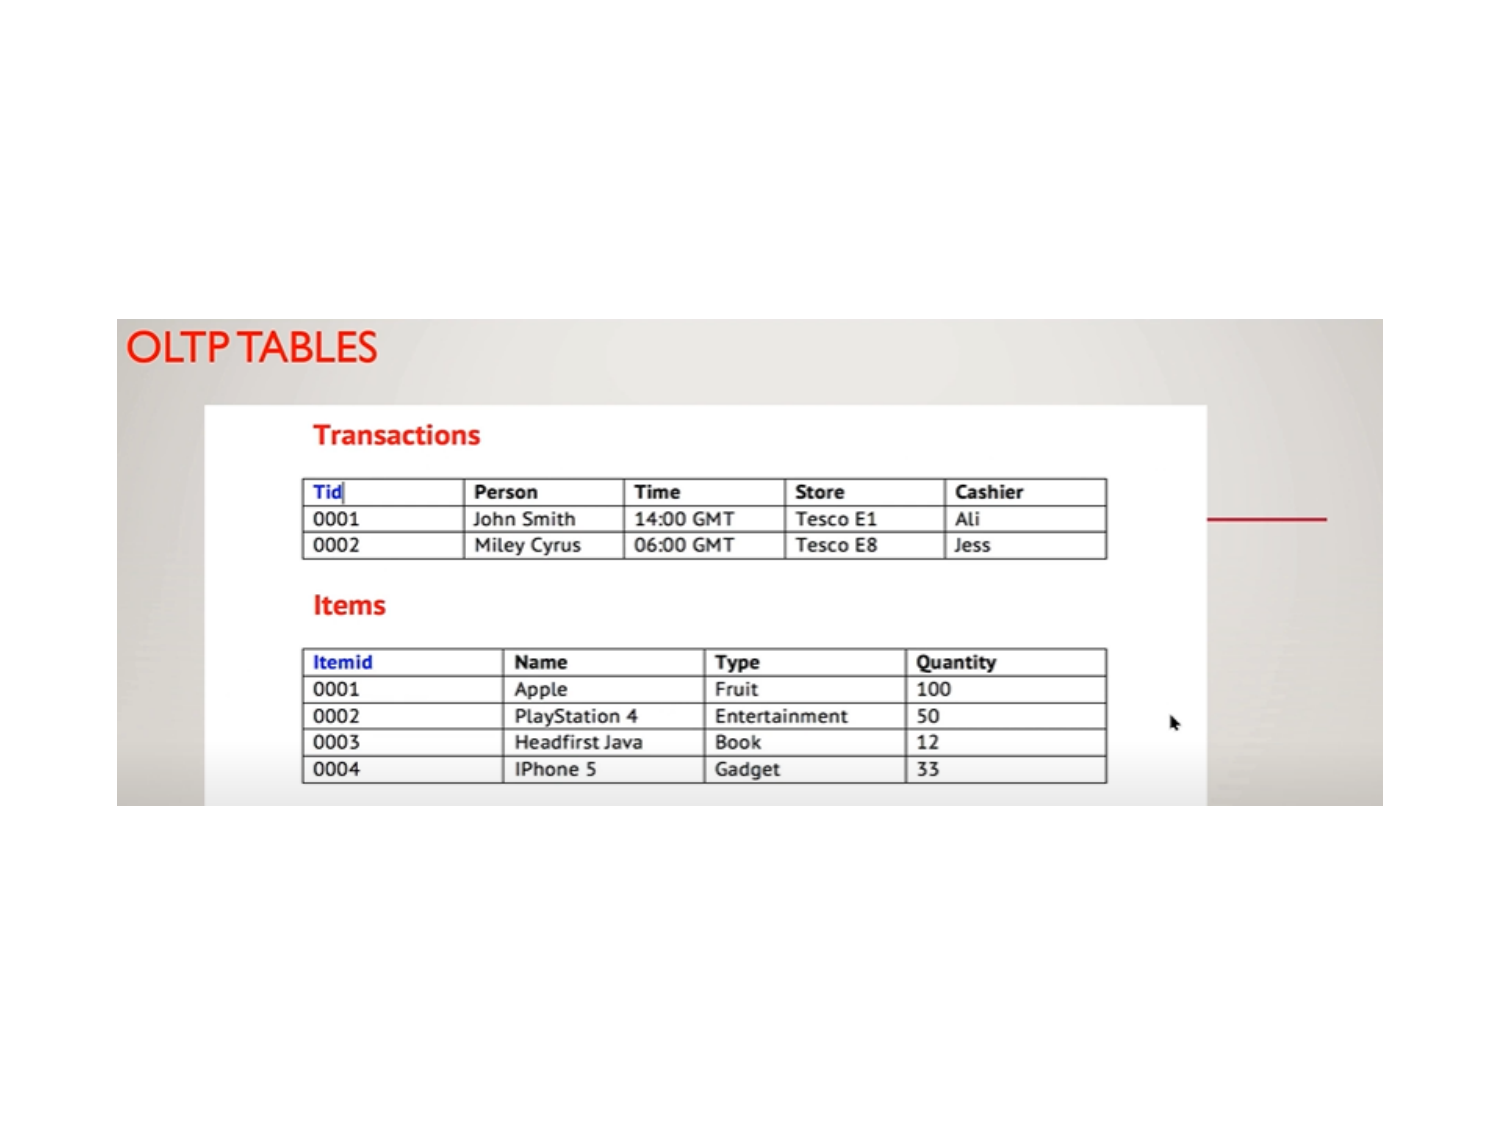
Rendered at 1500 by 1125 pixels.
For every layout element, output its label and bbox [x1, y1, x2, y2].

picture [117, 319, 1383, 806]
